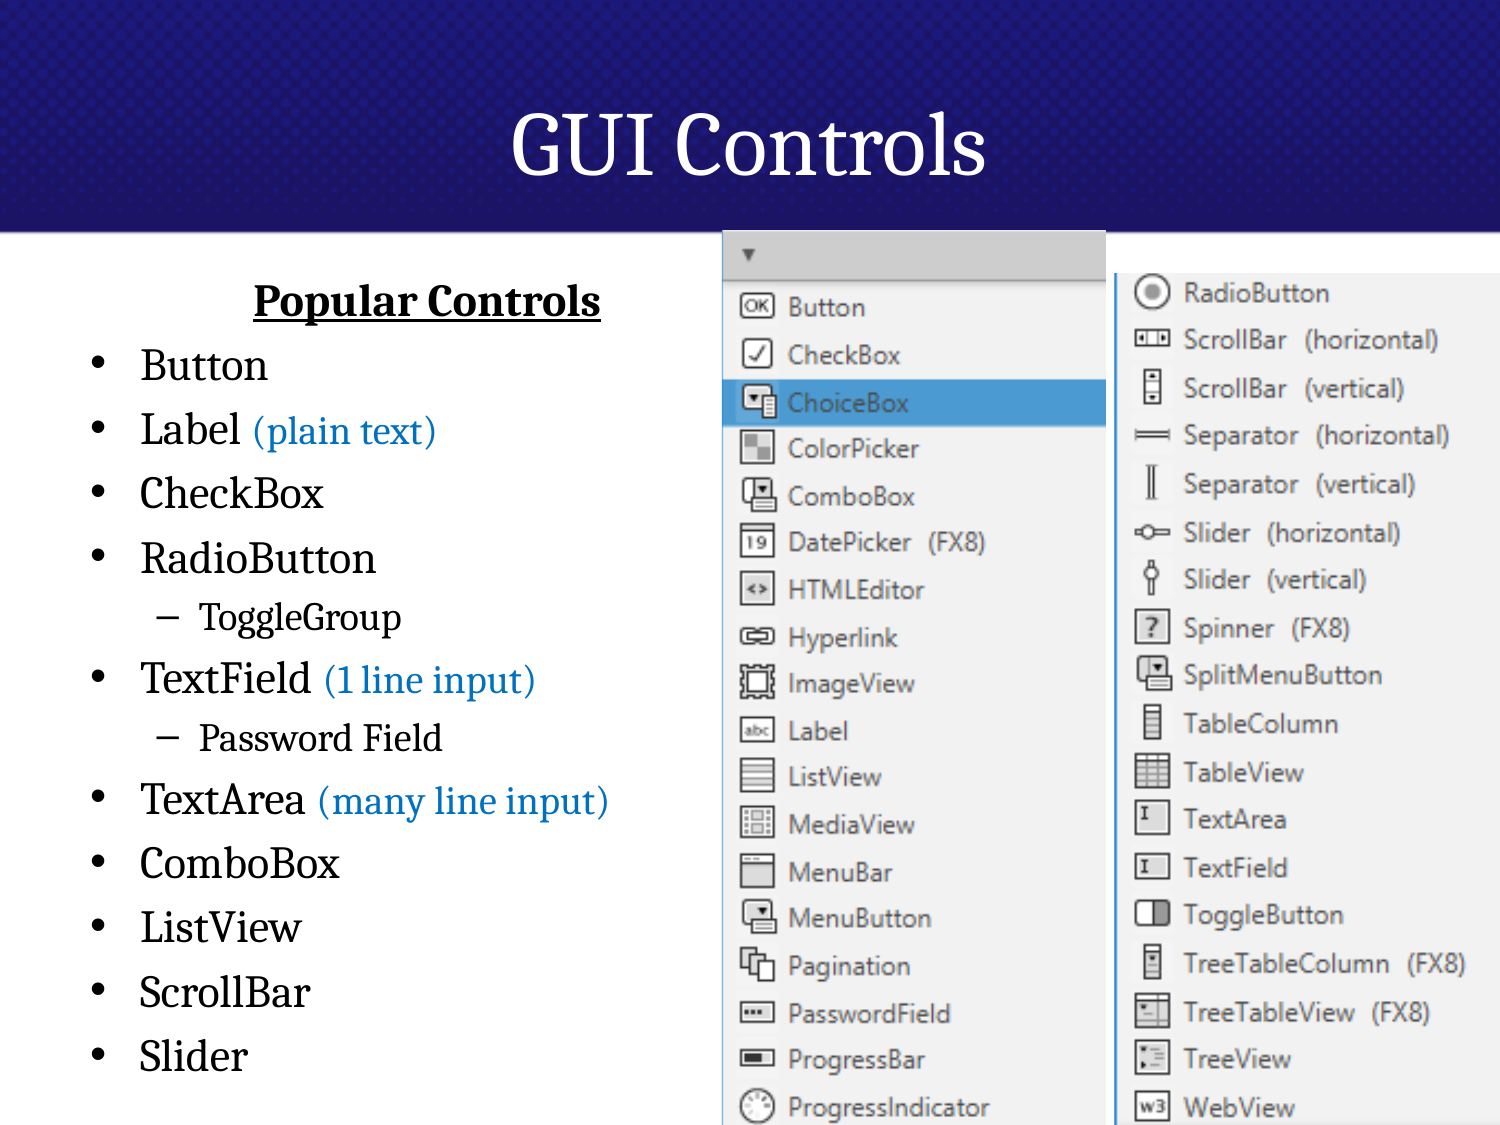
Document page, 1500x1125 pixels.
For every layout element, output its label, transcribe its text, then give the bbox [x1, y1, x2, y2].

picture [0, 0, 1500, 1125]
title GUI Controls [75, 45, 1425, 233]
list Popular Controls Button Label (plain text) CheckBox RadioButton ToggleGroup TextField (1 line input) Password Field TextArea (many line input) ComboBox ListView ScrollBar Slider [75, 262, 716, 1101]
